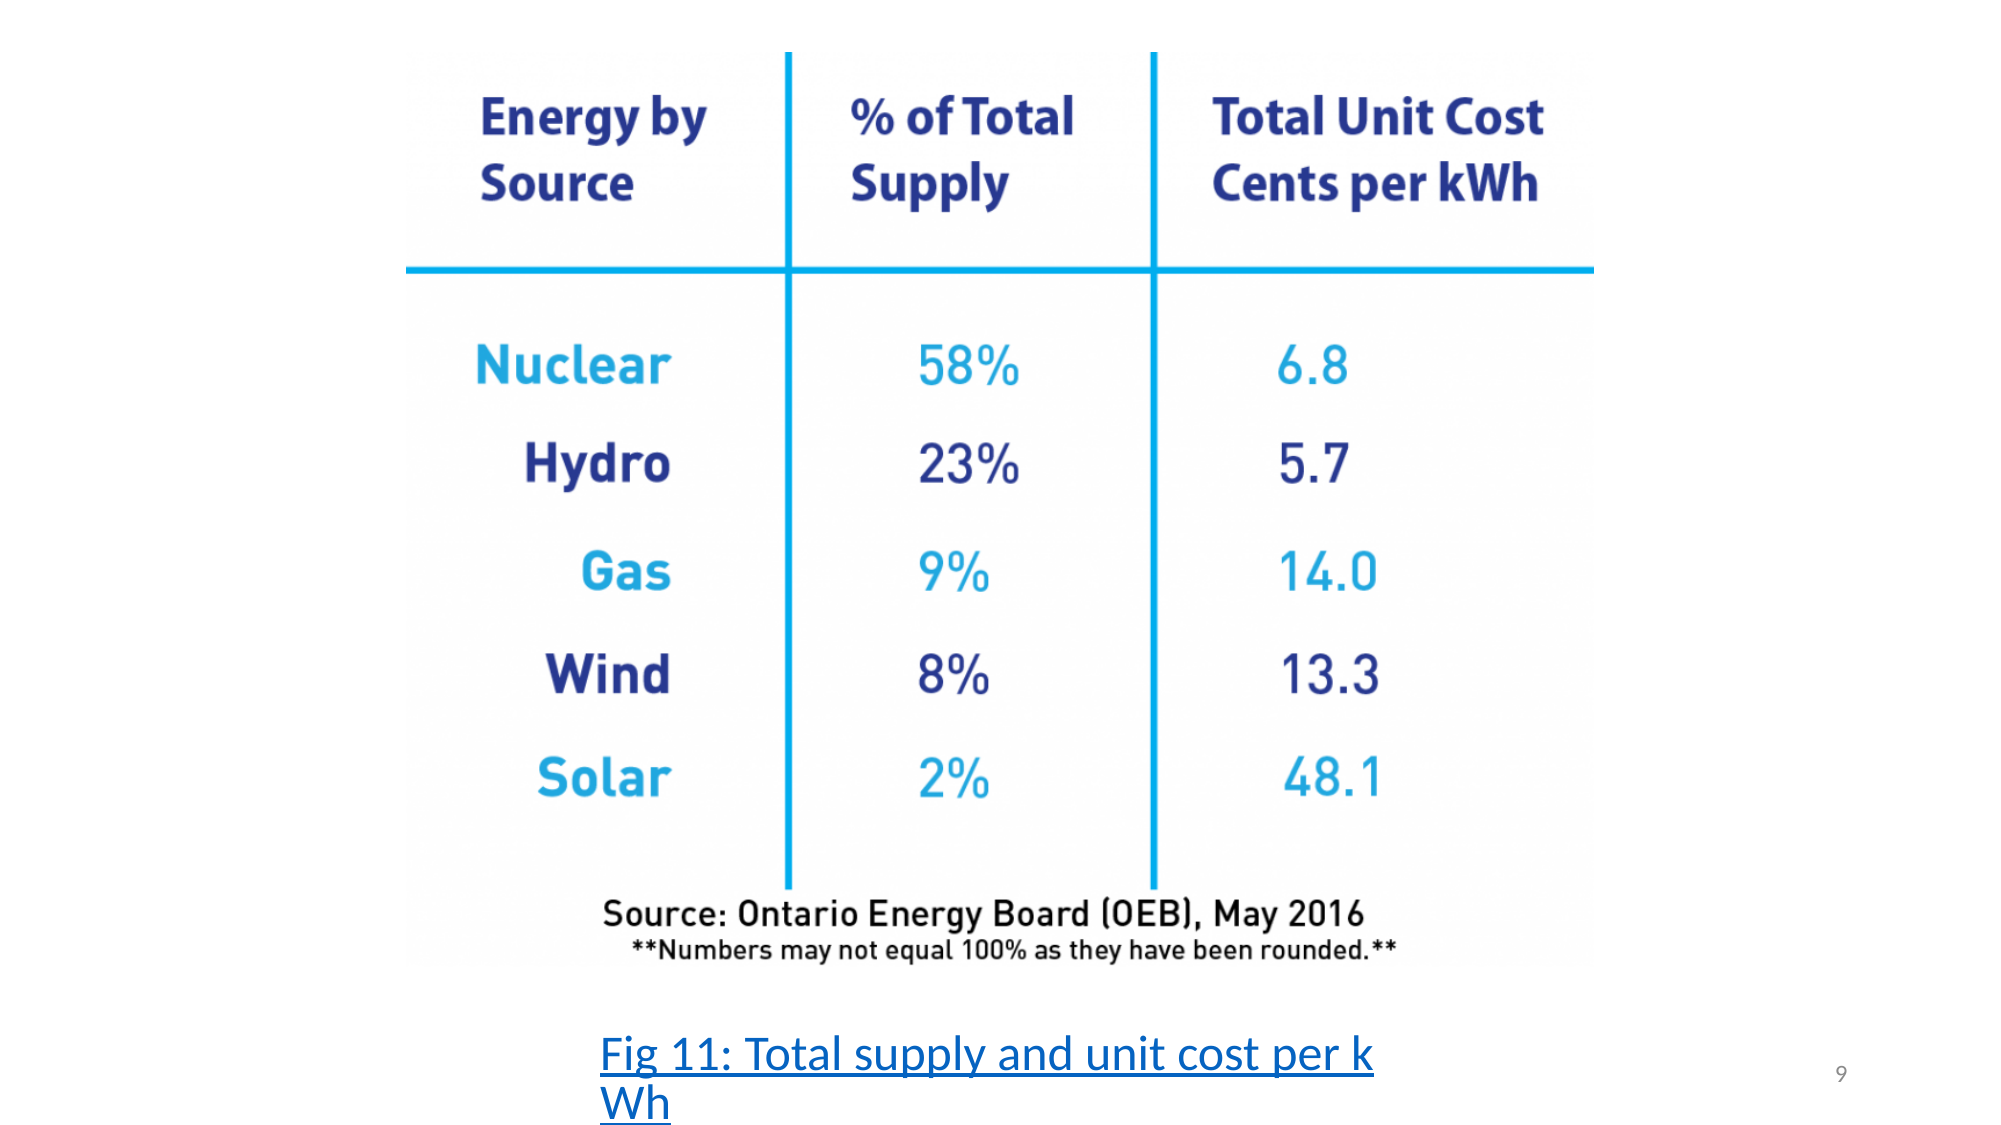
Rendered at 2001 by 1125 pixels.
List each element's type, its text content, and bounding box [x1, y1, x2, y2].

picture [406, 52, 785, 267]
text_box Fig 11: Total supply and unit cost per kWh [585, 1012, 1416, 1088]
picture [406, 274, 1594, 967]
picture [792, 52, 1150, 267]
slide_number 9 [1412, 1042, 1863, 1103]
picture [1157, 52, 1594, 267]
